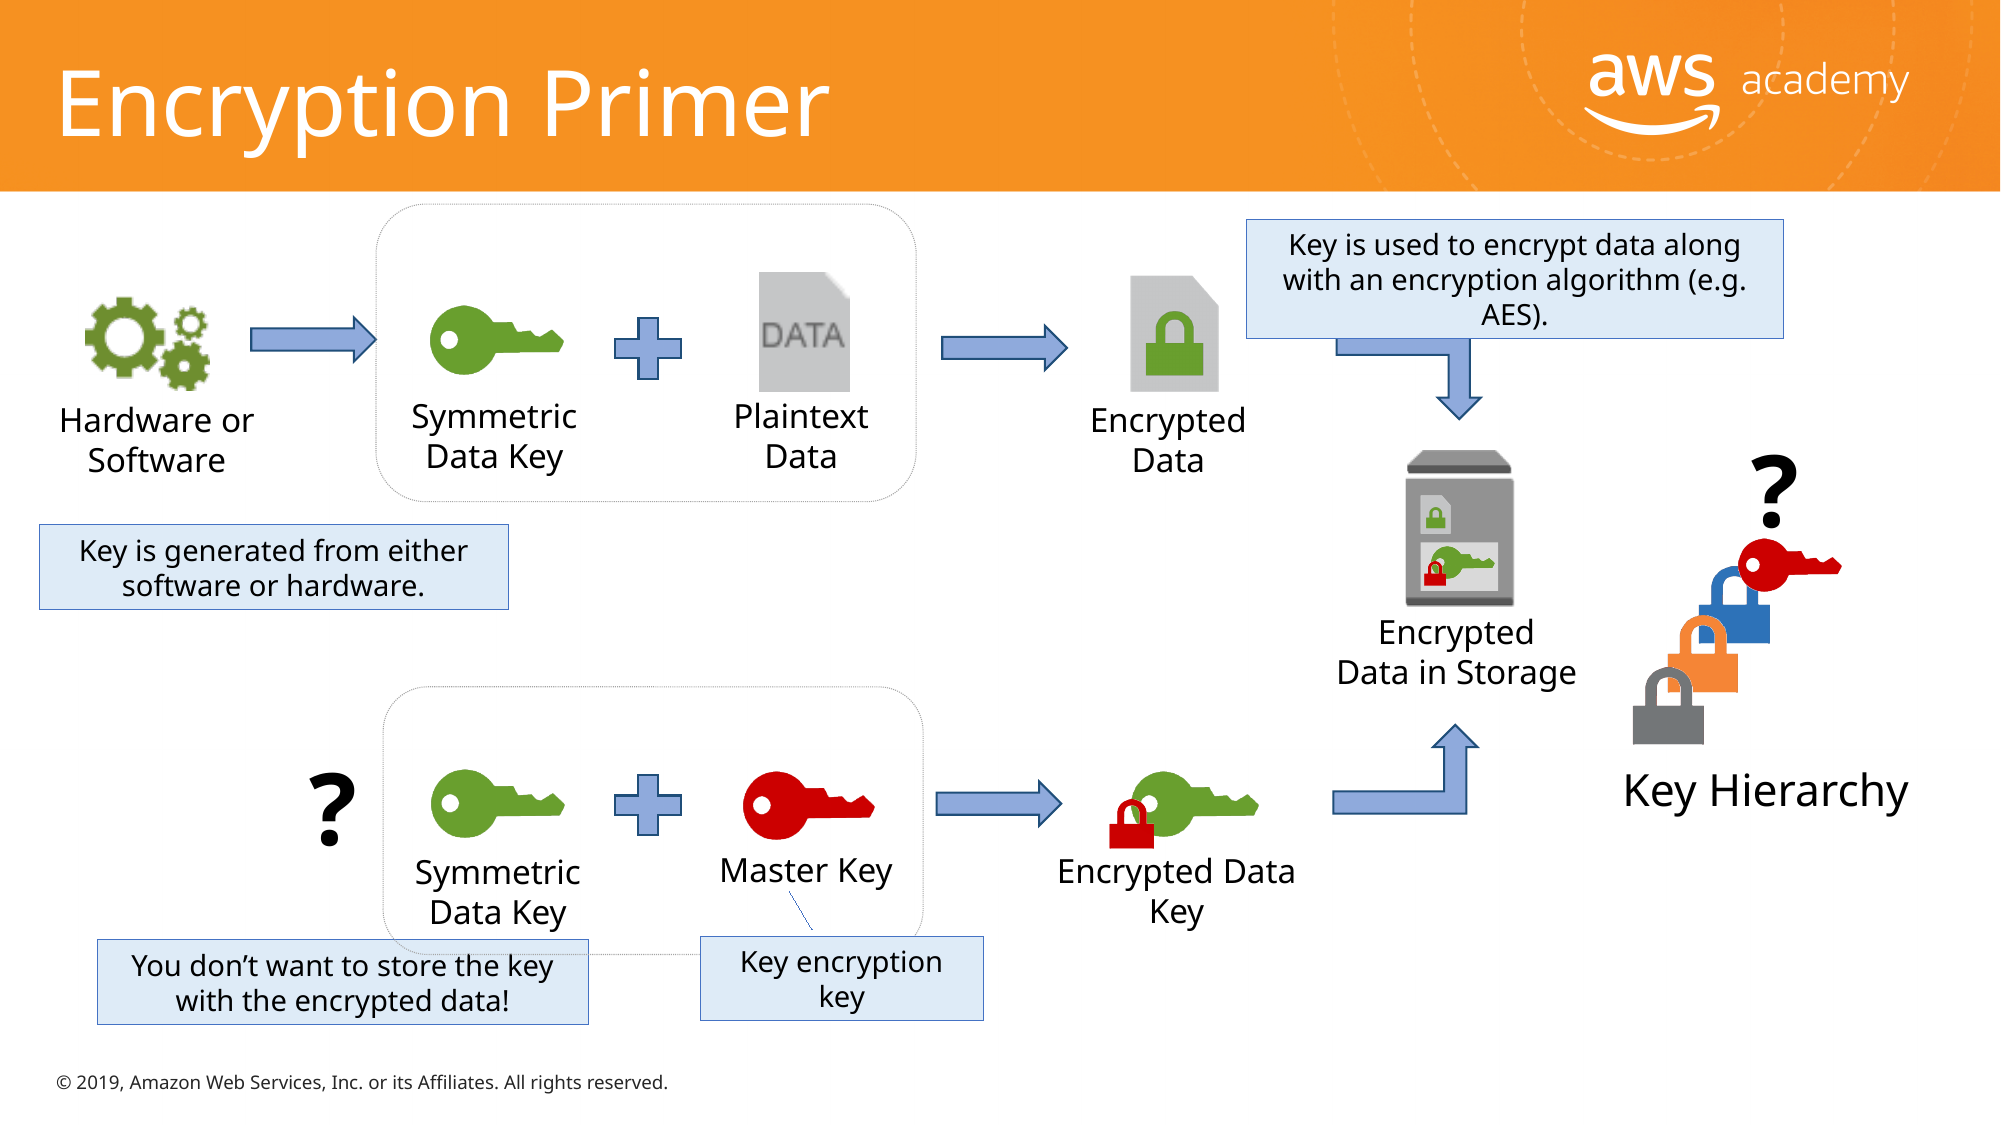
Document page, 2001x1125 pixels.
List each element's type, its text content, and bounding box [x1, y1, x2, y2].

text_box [1038, 770, 1315, 932]
text_box Encrypted Data in Storage [1301, 611, 1612, 692]
text_box Key is used to encrypt data along with an encryption algorithm (e.g. AES). [1246, 219, 1784, 339]
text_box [1066, 271, 1271, 480]
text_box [360, 769, 636, 933]
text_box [1737, 419, 1842, 592]
text_box [1335, 339, 1484, 421]
picture [0, 0, 2001, 1125]
text_box You don’t want to store the key with the encrypted data! [97, 939, 589, 1025]
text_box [356, 305, 633, 477]
text_box [1332, 723, 1480, 815]
text_box Key is generated from either software or hardware. [39, 524, 509, 610]
text_box [375, 203, 917, 503]
text_box [382, 686, 924, 956]
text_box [718, 272, 884, 476]
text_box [653, 771, 959, 890]
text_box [1609, 667, 1922, 824]
text_box Key encryption key [700, 936, 984, 1021]
text_box [941, 323, 1066, 373]
text_box [257, 314, 356, 365]
text_box ? [294, 737, 373, 873]
text_box [959, 791, 1038, 816]
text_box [56, 296, 257, 480]
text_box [1374, 440, 1544, 614]
title Encryption Primer [39, 43, 1863, 172]
